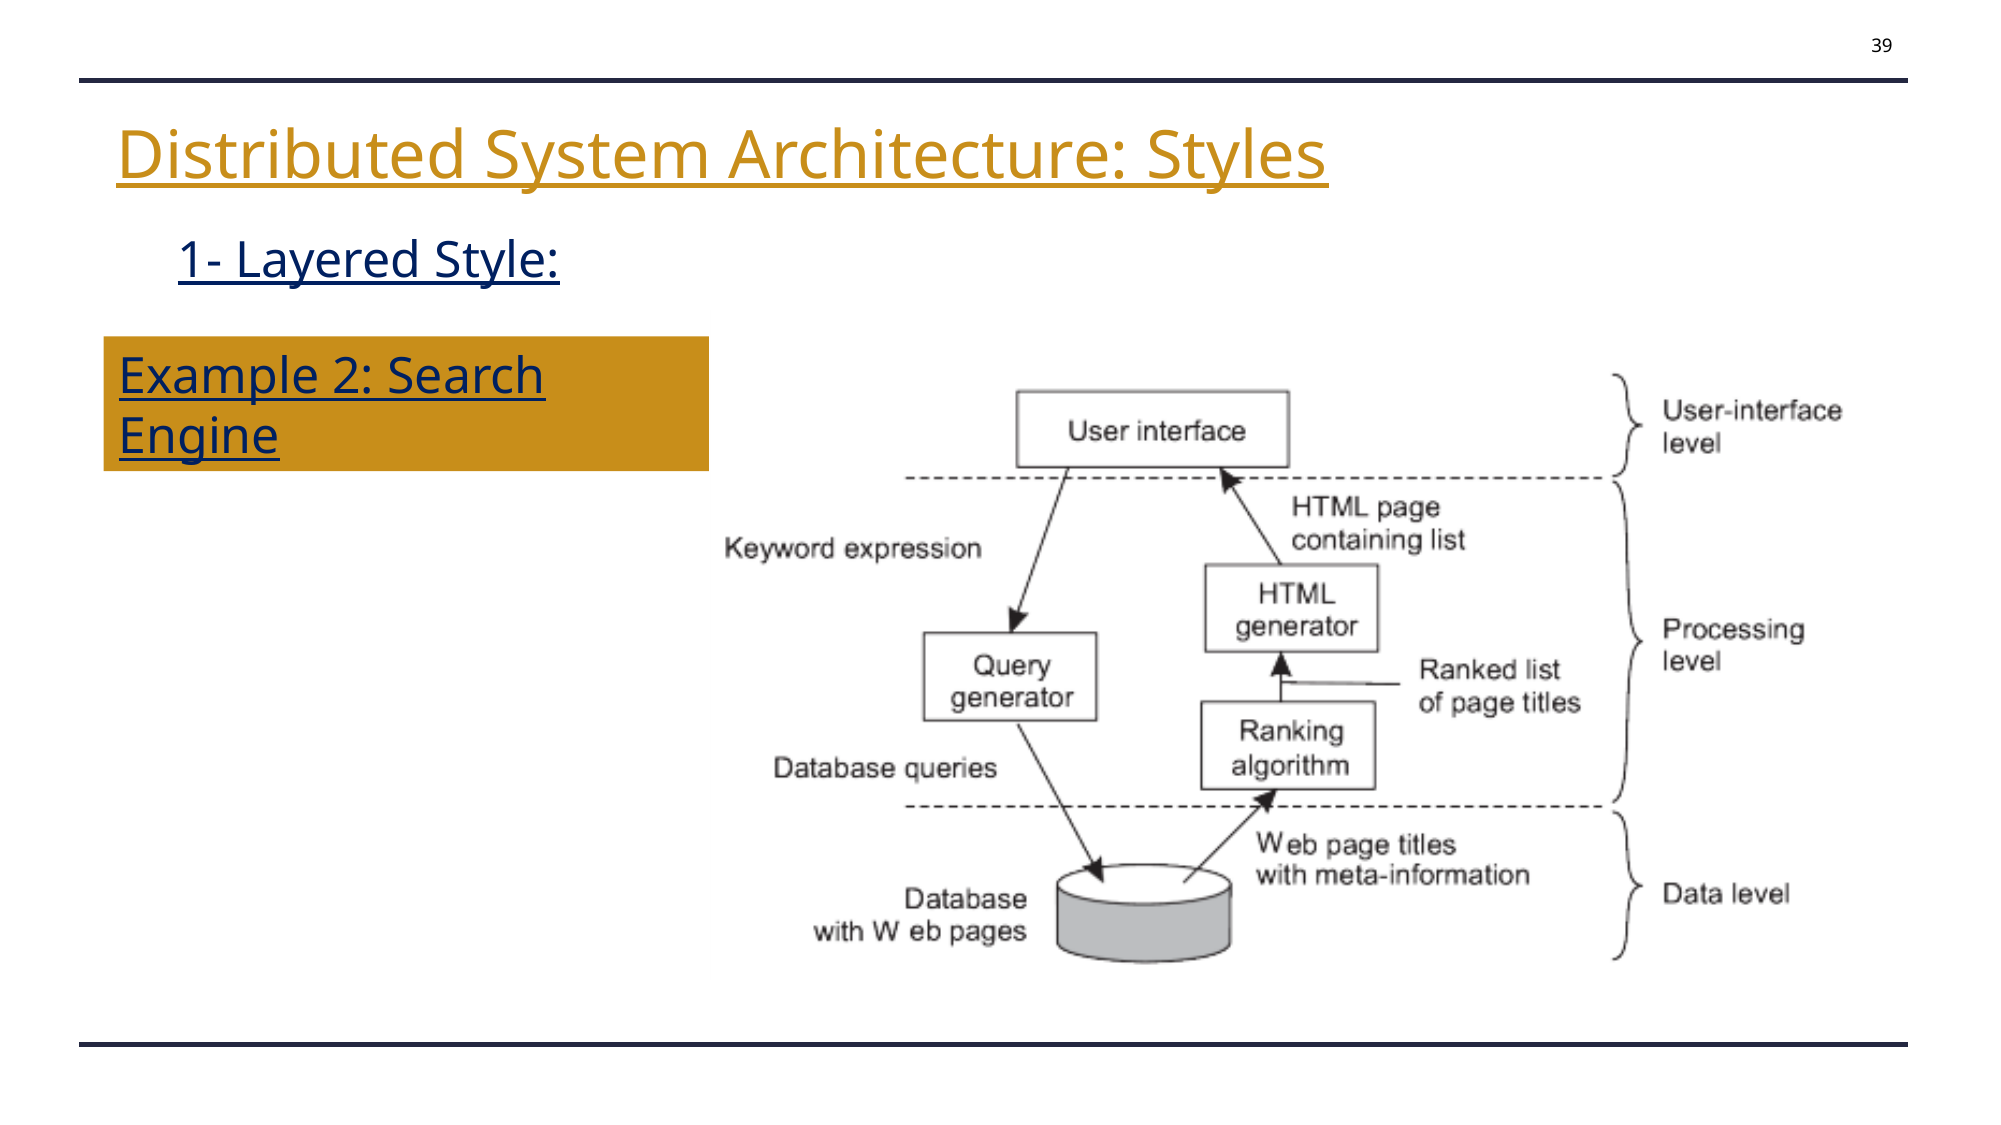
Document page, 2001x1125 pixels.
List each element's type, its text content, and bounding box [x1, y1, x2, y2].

picture [709, 310, 1856, 980]
slide_number 39 [1802, 16, 1908, 77]
text_box Distributed System Architecture: Styles [101, 104, 1877, 199]
text_box Example 2: Search Engine [103, 336, 709, 472]
text_box 1- Layered Style: [162, 220, 1000, 295]
